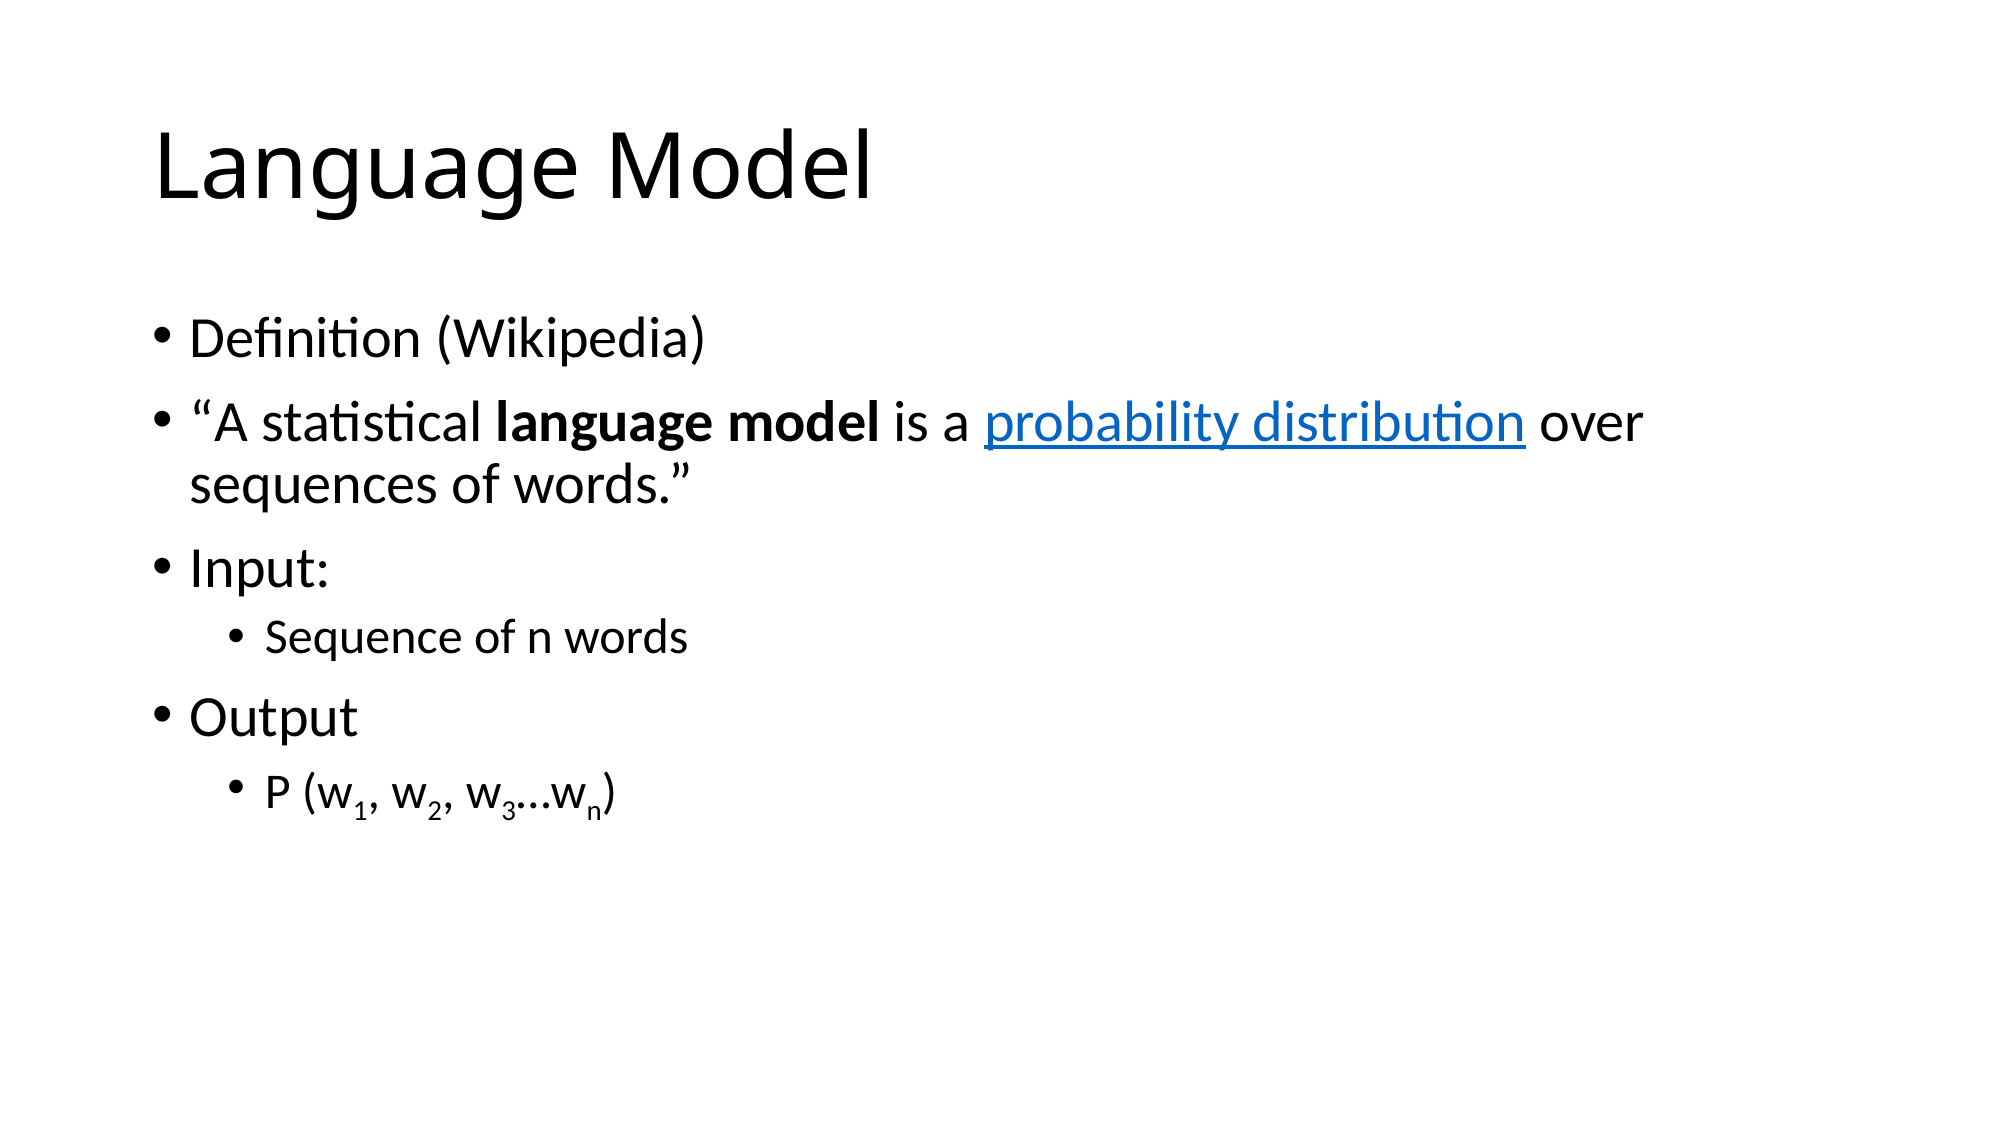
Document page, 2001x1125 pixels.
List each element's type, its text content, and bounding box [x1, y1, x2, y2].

title Language Model [137, 59, 1863, 278]
list Definition (Wikipedia) “A statistical language model is a probability distribution over sequences of words.” Input: Sequence of n words Output P (w1, w2, w3…wn) [137, 299, 1863, 1014]
